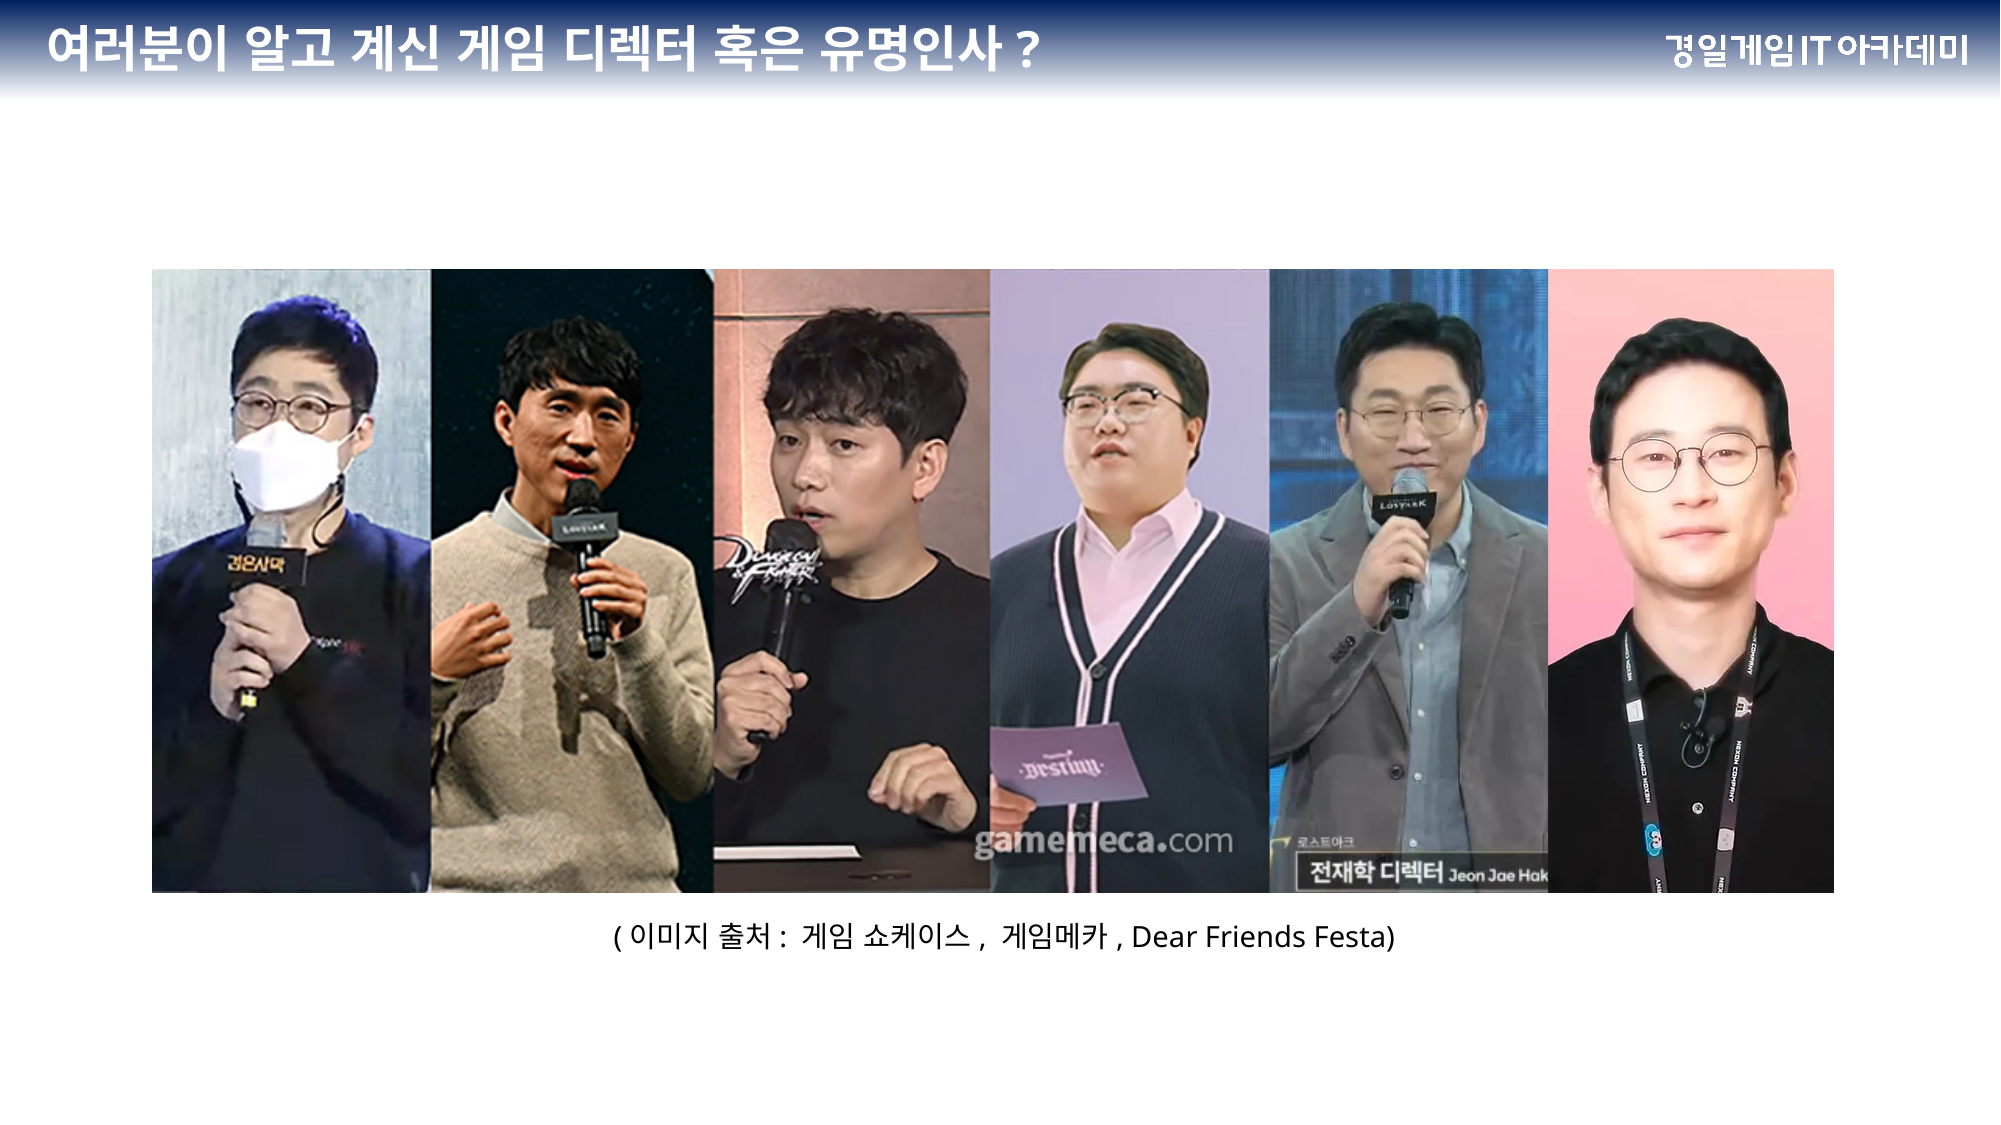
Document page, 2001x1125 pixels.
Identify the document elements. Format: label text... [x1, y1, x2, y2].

text_box (이미지 출처: 게임 쇼케이스, 게임메카, Dear Friends Festa) [598, 910, 1411, 961]
title 여러분이 알고 계신 게임 디렉터 혹은 유명인사? [31, 0, 1639, 103]
picture [152, 267, 1834, 894]
picture [1633, 0, 1999, 154]
